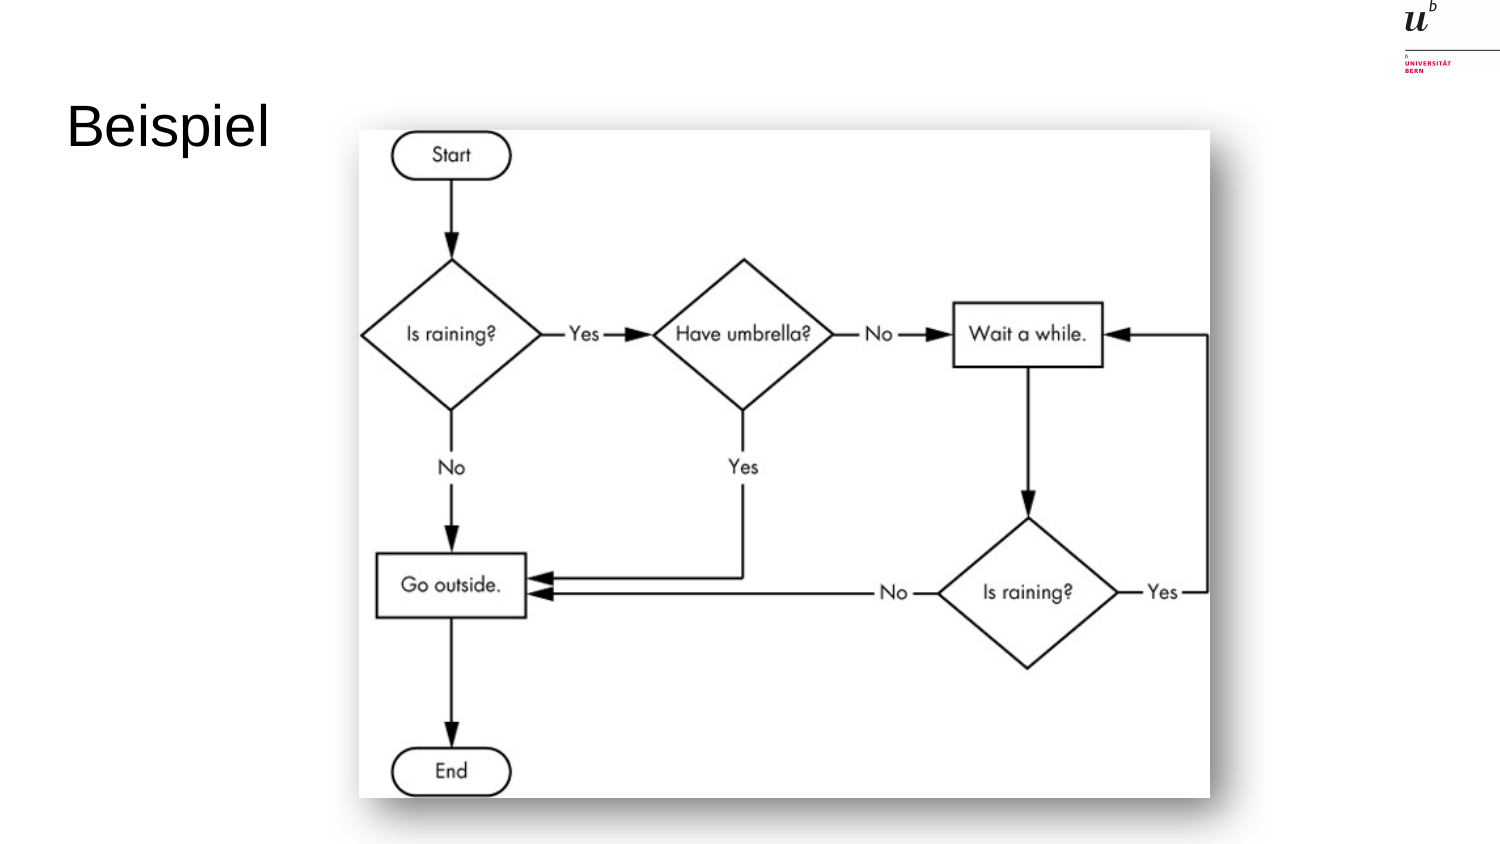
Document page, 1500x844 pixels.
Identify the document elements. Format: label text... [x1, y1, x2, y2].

title Beispiel [51, 72, 1449, 167]
picture [1405, 0, 1500, 73]
picture [358, 130, 1210, 799]
